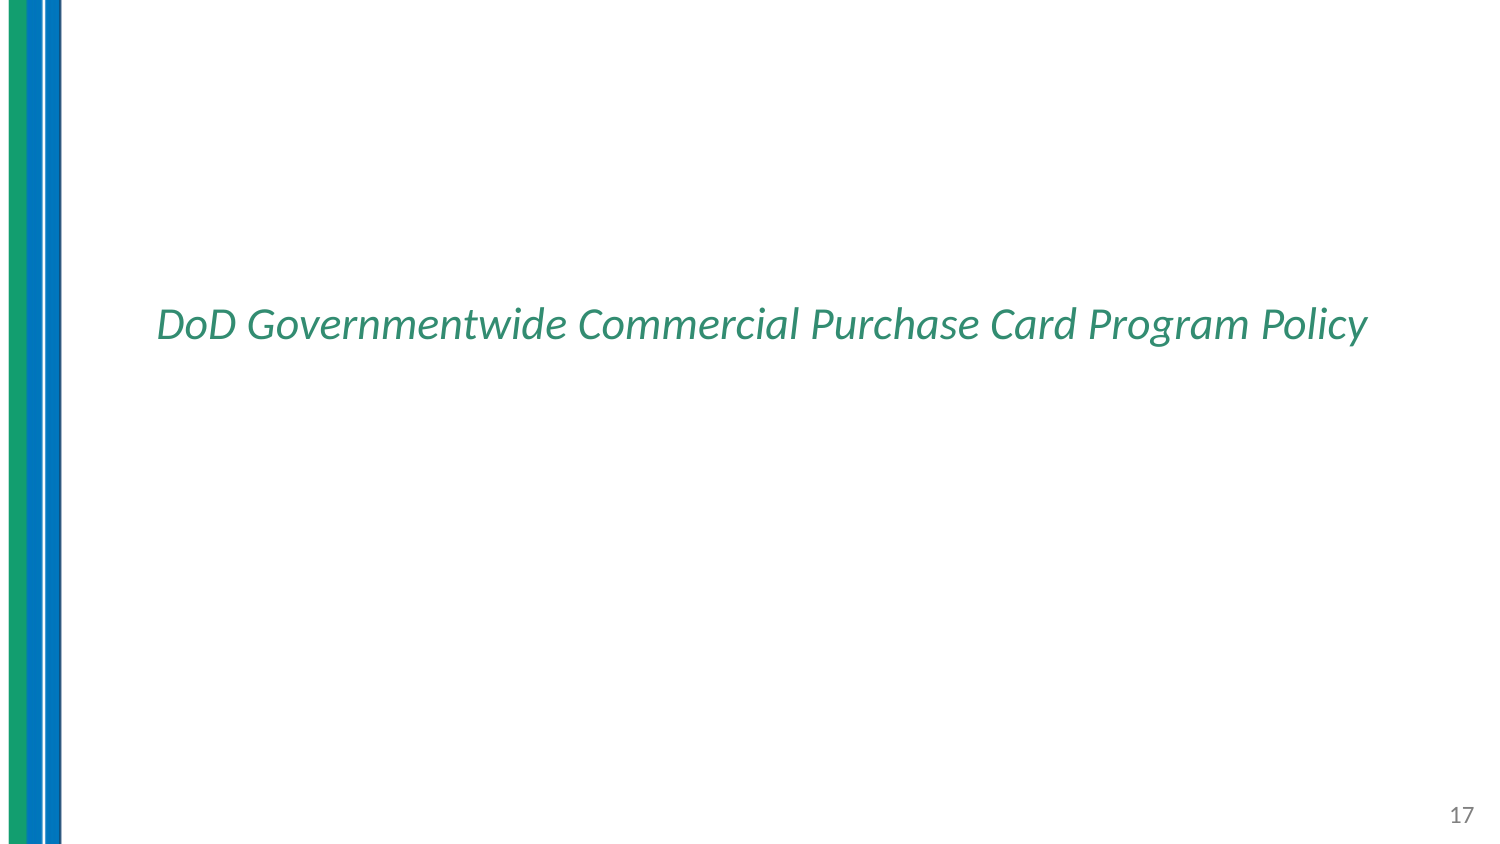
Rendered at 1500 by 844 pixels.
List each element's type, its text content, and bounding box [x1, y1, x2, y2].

picture [0, 0, 26, 844]
picture [29, 0, 1500, 844]
title DoD Governmentwide Commercial Purchase Card Program Policy [127, 278, 1399, 420]
